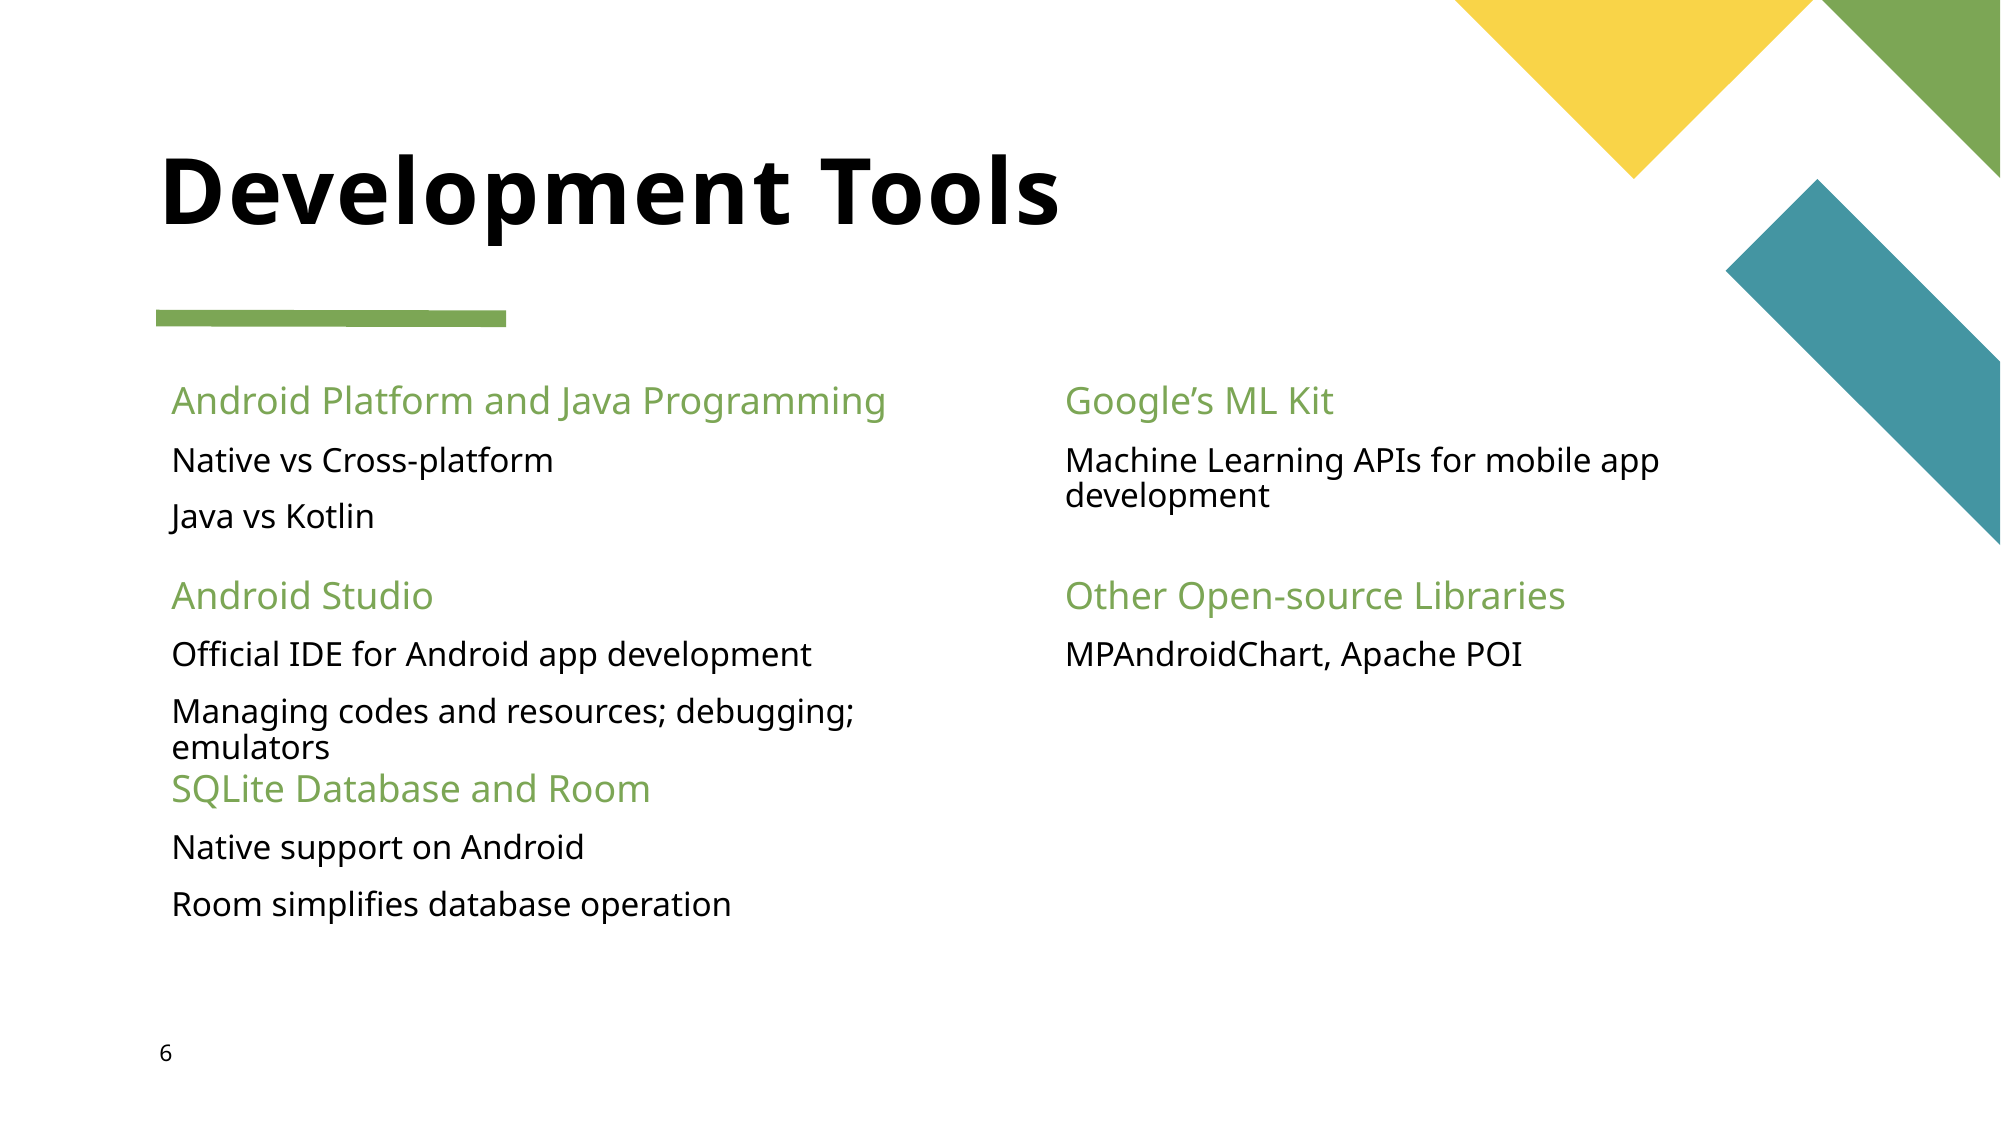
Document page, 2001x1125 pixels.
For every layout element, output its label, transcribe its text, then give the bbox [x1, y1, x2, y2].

list Official IDE for Android app development Managing codes and resources; debugging; emulators [156, 630, 951, 735]
title Development Tools [158, 144, 1112, 245]
list SQLite Database and Room [156, 762, 950, 815]
list Native vs Cross-platform Java vs Kotlin [156, 435, 950, 530]
list MPAndroidChart, Apache POI [1049, 630, 1844, 780]
list Android Studio [156, 569, 951, 622]
slide_number 6 [159, 1038, 246, 1080]
list Machine Learning APIs for mobile app development [1049, 435, 1844, 530]
list Google’s ML Kit [1049, 375, 1844, 427]
list Other Open-source Libraries [1049, 569, 1844, 622]
list Native support on Android Room simplifies database operation [156, 823, 950, 973]
list Android Platform and Java Programming [156, 375, 950, 427]
